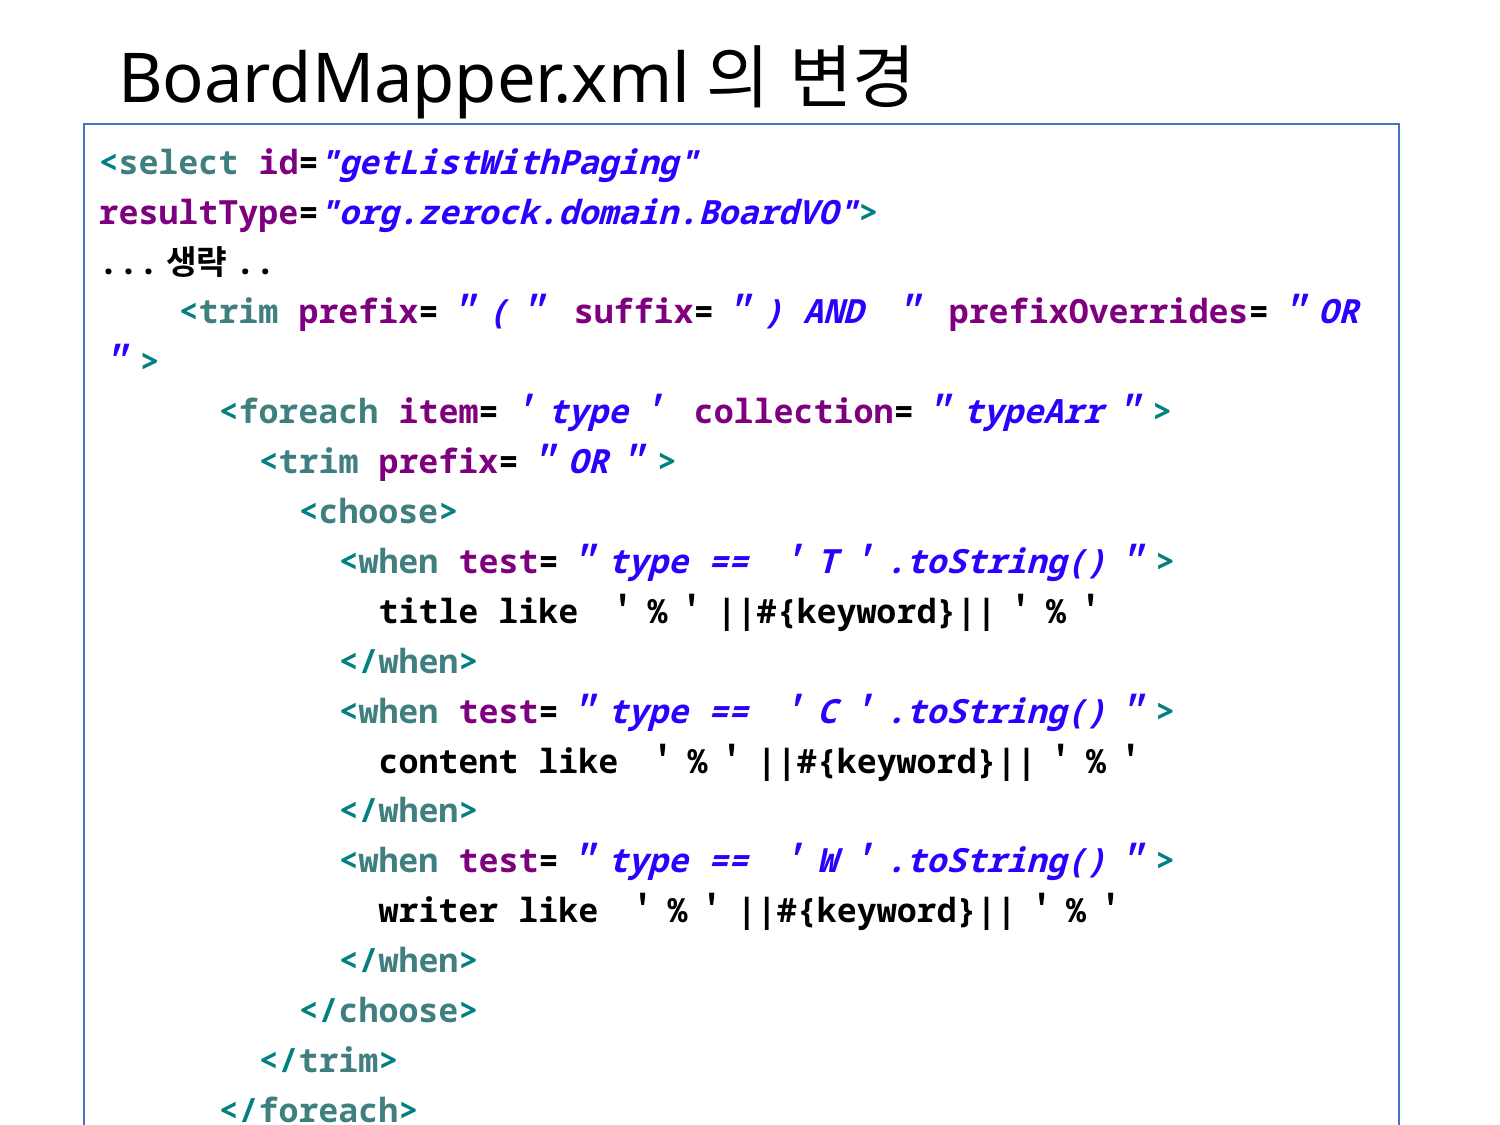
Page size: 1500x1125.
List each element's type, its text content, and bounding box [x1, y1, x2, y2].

text_box <select id="getListWithPaging" resultType="org.zerock.domain.BoardVO"> ...생략.. <trim prefix=＂(＂ suffix=＂) AND ＂ prefixOverrides=＂OR＂> <foreach item=＇type＇ collection=＂typeArr＂> <trim prefix=＂OR＂> <choose> <when test=＂type == ＇T＇.toString()＂> title like ＇%＇||#{keyword}||＇%＇ </when> <when test=＂type == ＇C＇.toString()＂> content like ＇%＇||#{keyword}||＇%＇ </when> <when test=＂type == ＇W＇.toString()＂> writer like ＇%＇||#{keyword}||＇%＇ </when> </choose> </trim> </foreach> </trim> ...생략.. </select> [83, 123, 1400, 1125]
title BoardMapper.xml의 변경 [103, 16, 1397, 123]
